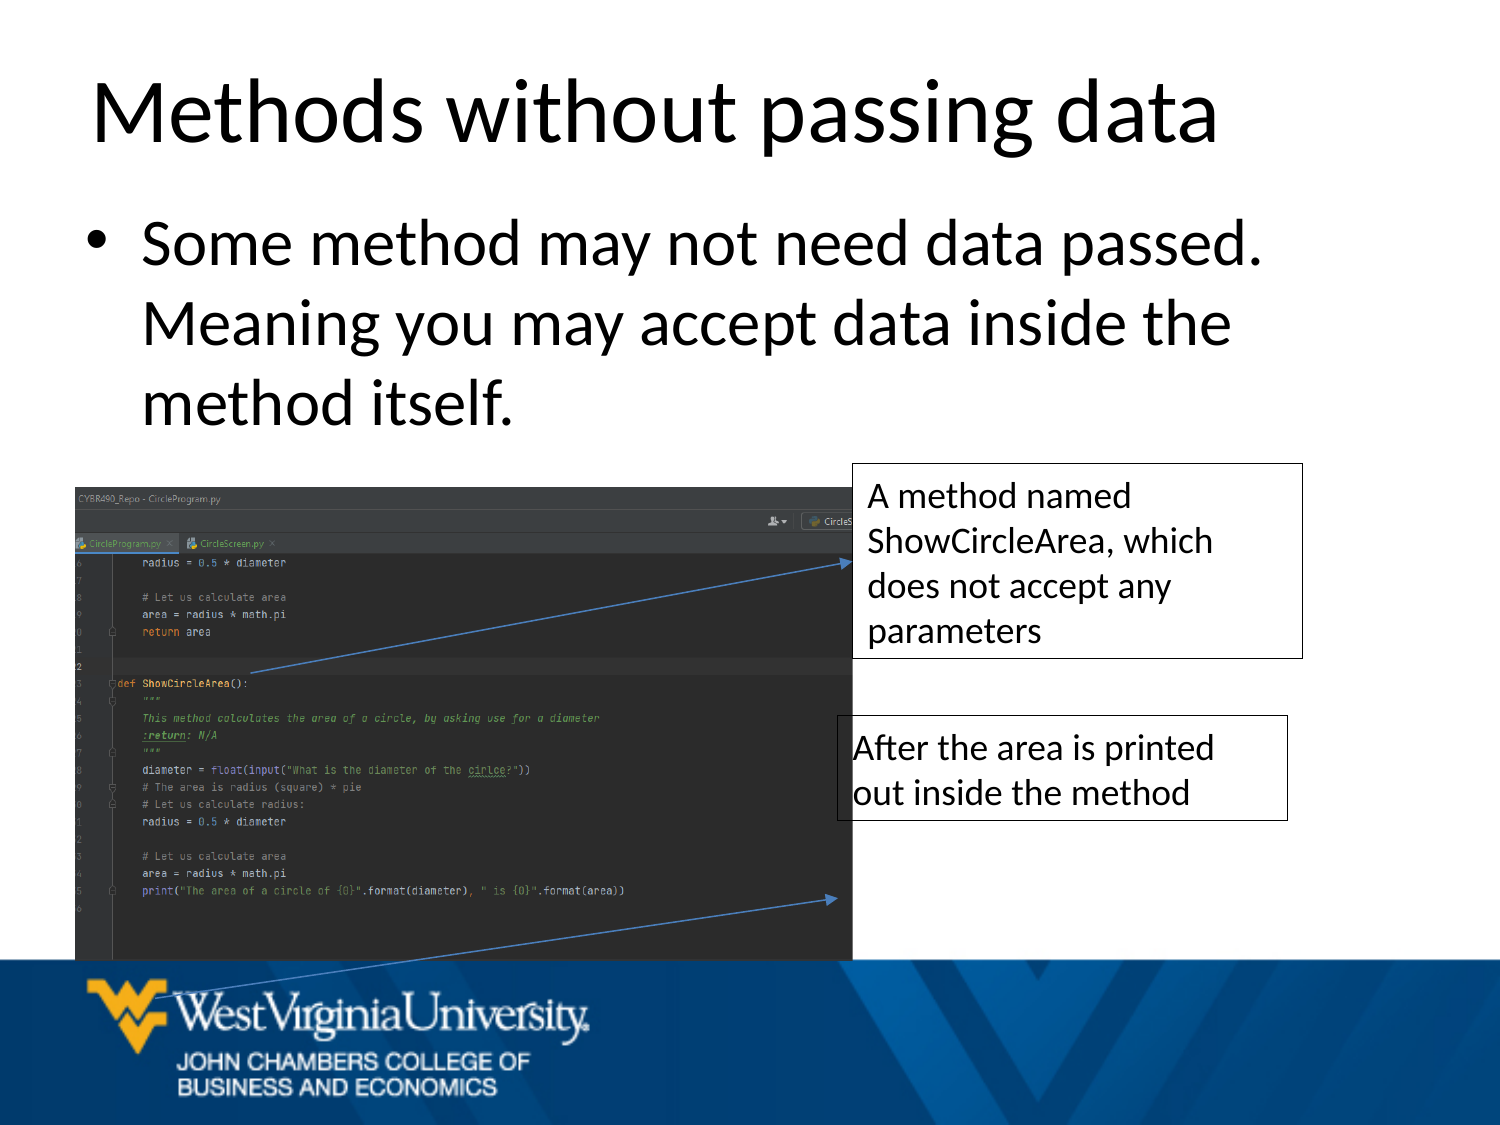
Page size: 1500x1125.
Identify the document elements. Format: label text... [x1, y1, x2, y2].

list Some method may not need data passed. Meaning you may accept data inside the method itself. [70, 191, 1421, 934]
text_box After the area is printed out inside the method [857, 715, 1288, 821]
title Methods without passing data [75, 12, 1425, 200]
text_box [250, 562, 853, 674]
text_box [154, 897, 839, 999]
picture [0, 0, 1500, 1125]
text_box A method named ShowCircleArea, which does not accept any parameters [852, 463, 1303, 659]
